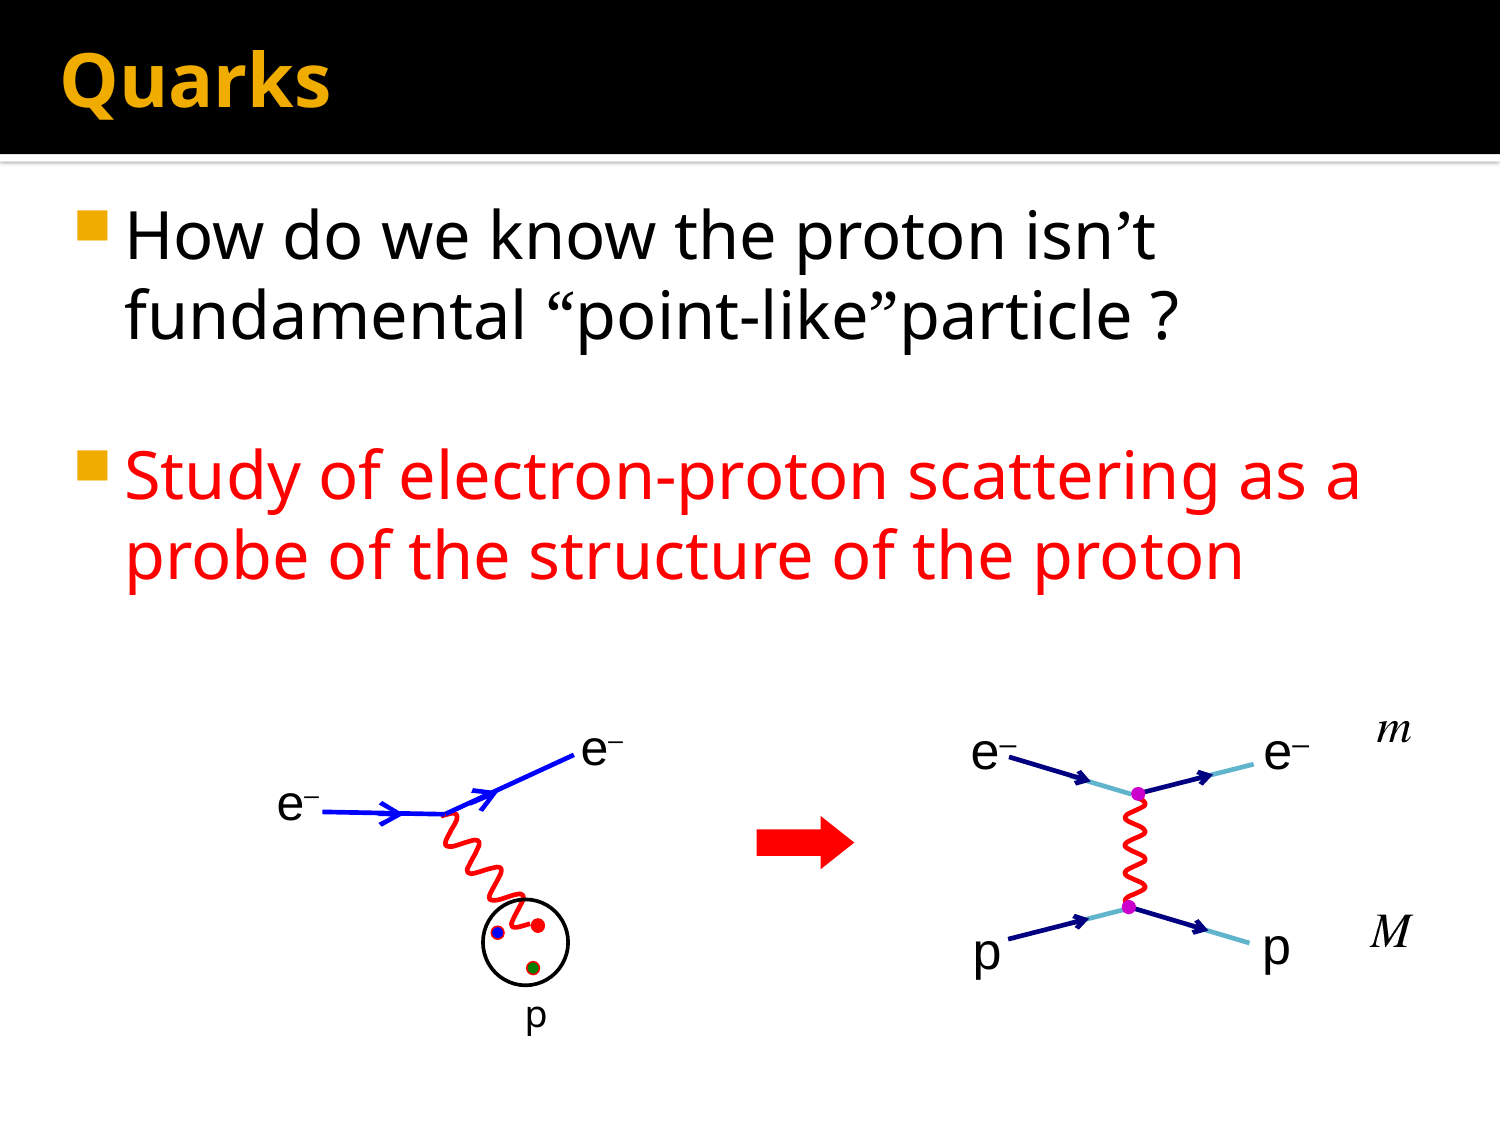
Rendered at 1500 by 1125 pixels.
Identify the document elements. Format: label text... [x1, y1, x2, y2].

picture [1367, 913, 1416, 948]
picture [1373, 719, 1412, 744]
text_box p [509, 993, 563, 1043]
list How do we know the proton isn’t fundamental “point-like”particle ? Study of electron-proton scattering as a probe of the structure of the proton [43, 177, 1467, 1074]
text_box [954, 709, 1335, 988]
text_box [260, 707, 640, 986]
text_box [756, 815, 855, 870]
title Quarks [44, 0, 1467, 155]
